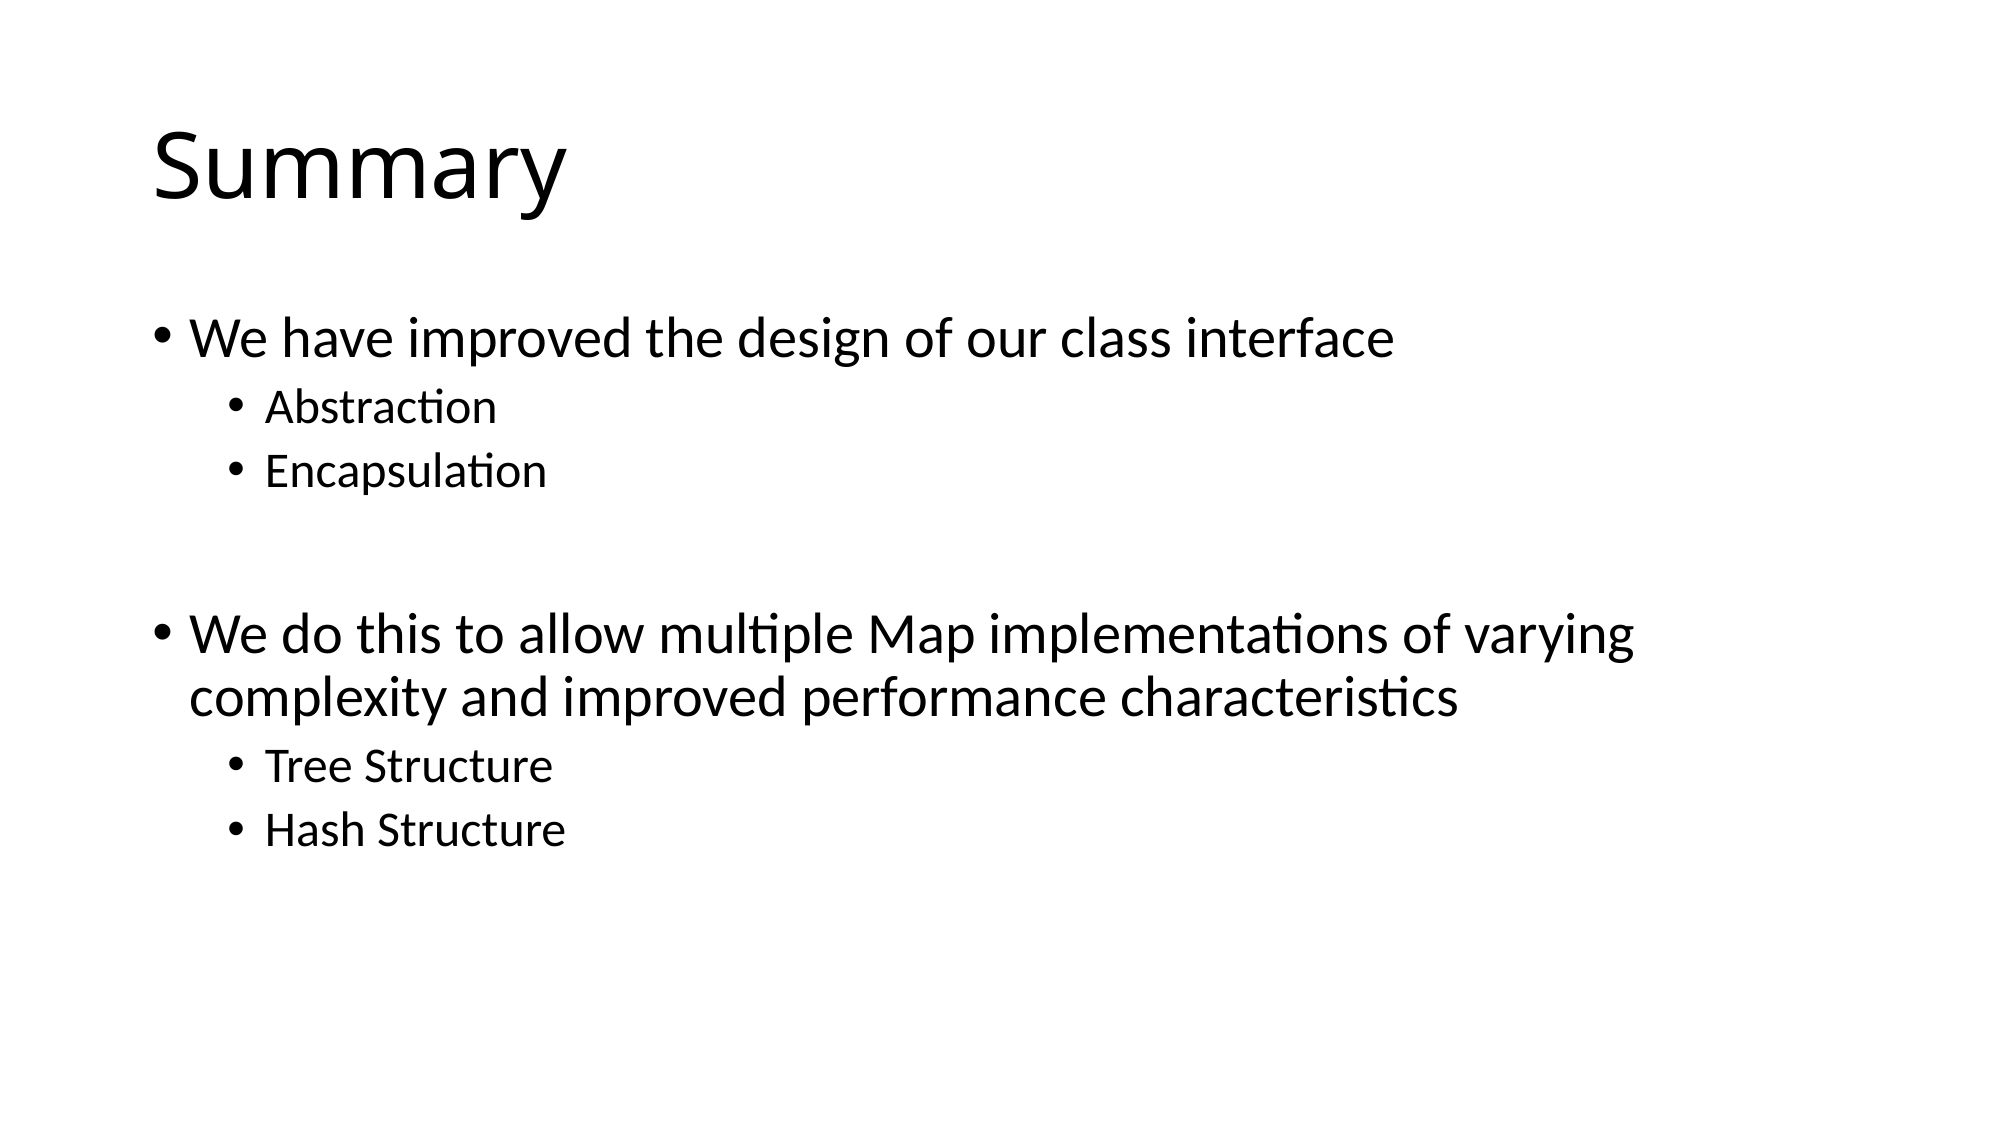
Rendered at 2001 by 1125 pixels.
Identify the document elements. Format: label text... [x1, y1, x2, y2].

title Summary [137, 59, 1863, 278]
list We have improved the design of our class interface Abstraction Encapsulation We do this to allow multiple Map implementations of varying complexity and improved performance characteristics Tree Structure Hash Structure [137, 299, 1863, 1014]
